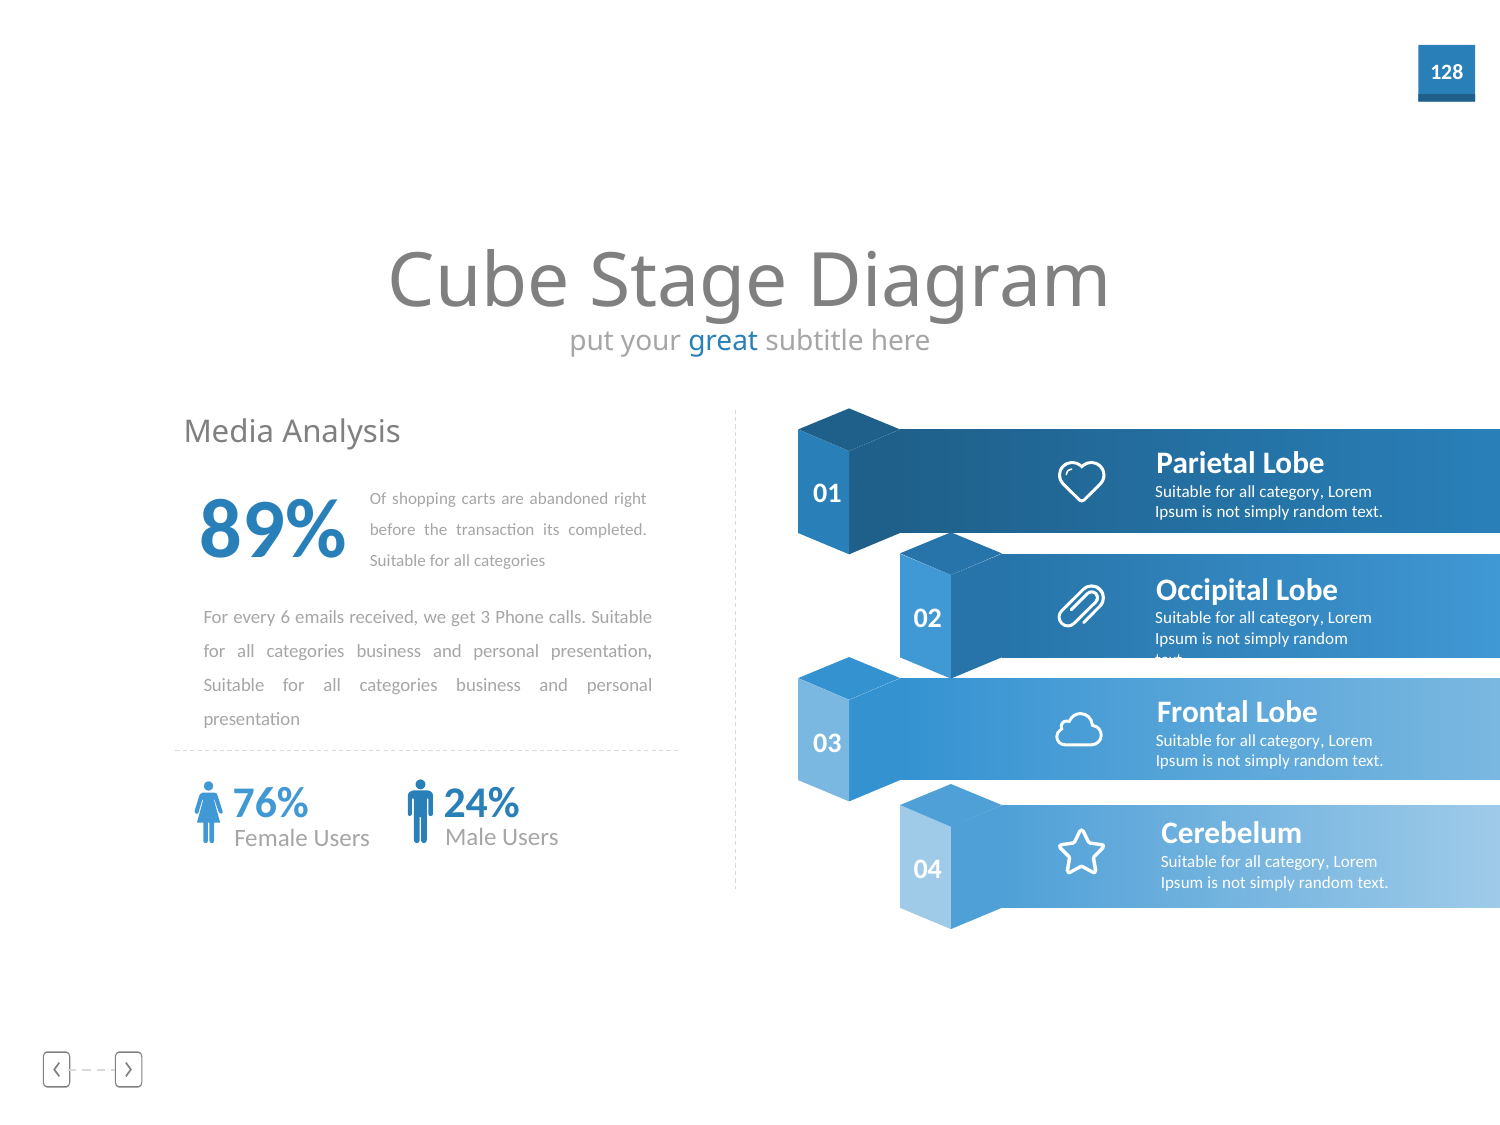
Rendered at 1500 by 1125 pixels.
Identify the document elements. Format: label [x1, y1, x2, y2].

text_box [373, 224, 1127, 364]
text_box [184, 465, 663, 582]
text_box [188, 586, 667, 736]
text_box [168, 403, 417, 456]
text_box [407, 768, 603, 866]
text_box [797, 408, 1500, 930]
text_box [194, 768, 392, 867]
